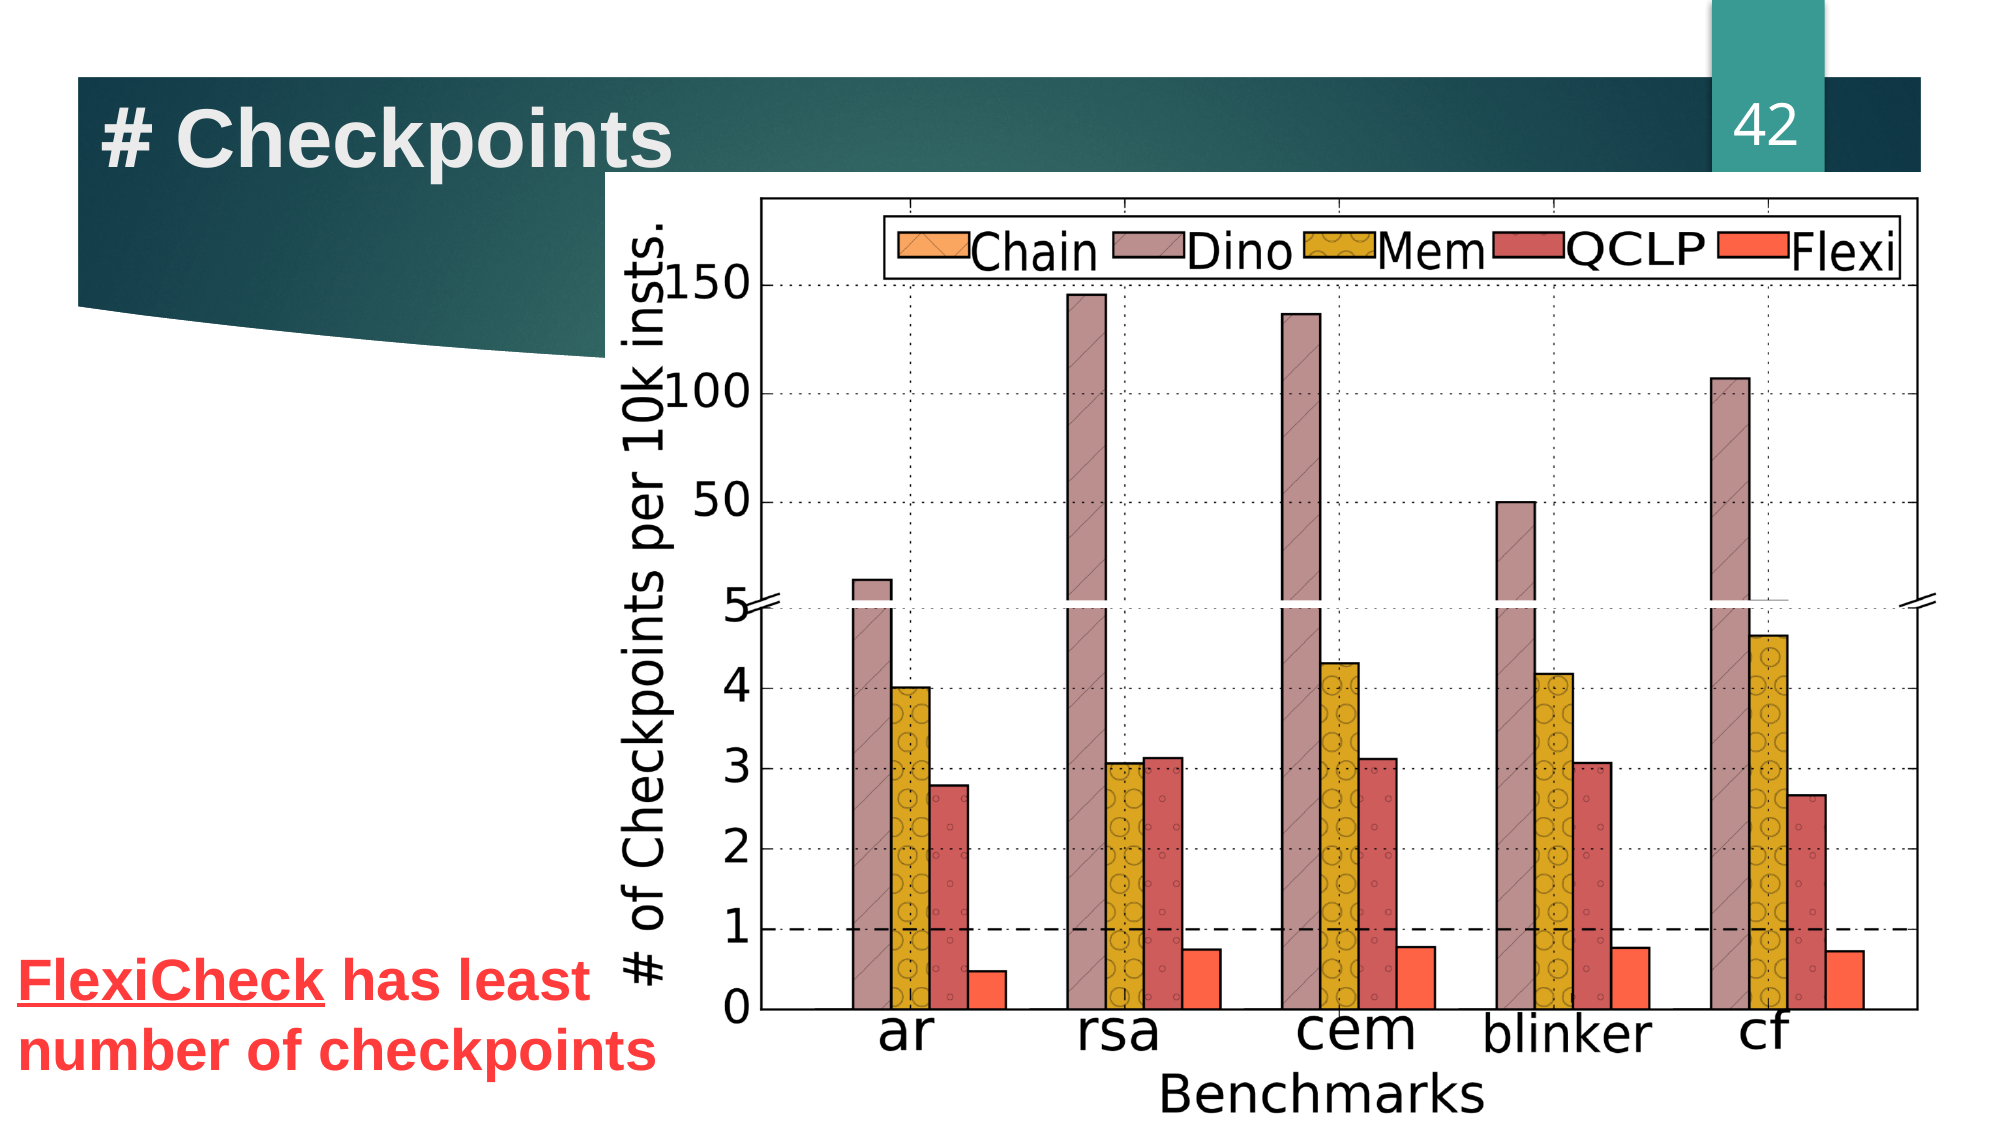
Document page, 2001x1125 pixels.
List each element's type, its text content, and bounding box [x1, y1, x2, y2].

text_box FlexiCheck has least number of checkpoints [2, 934, 600, 1125]
title # Checkpoints [85, 76, 1534, 193]
picture [605, 172, 2000, 1125]
slide_number 42 [1698, 48, 1836, 172]
